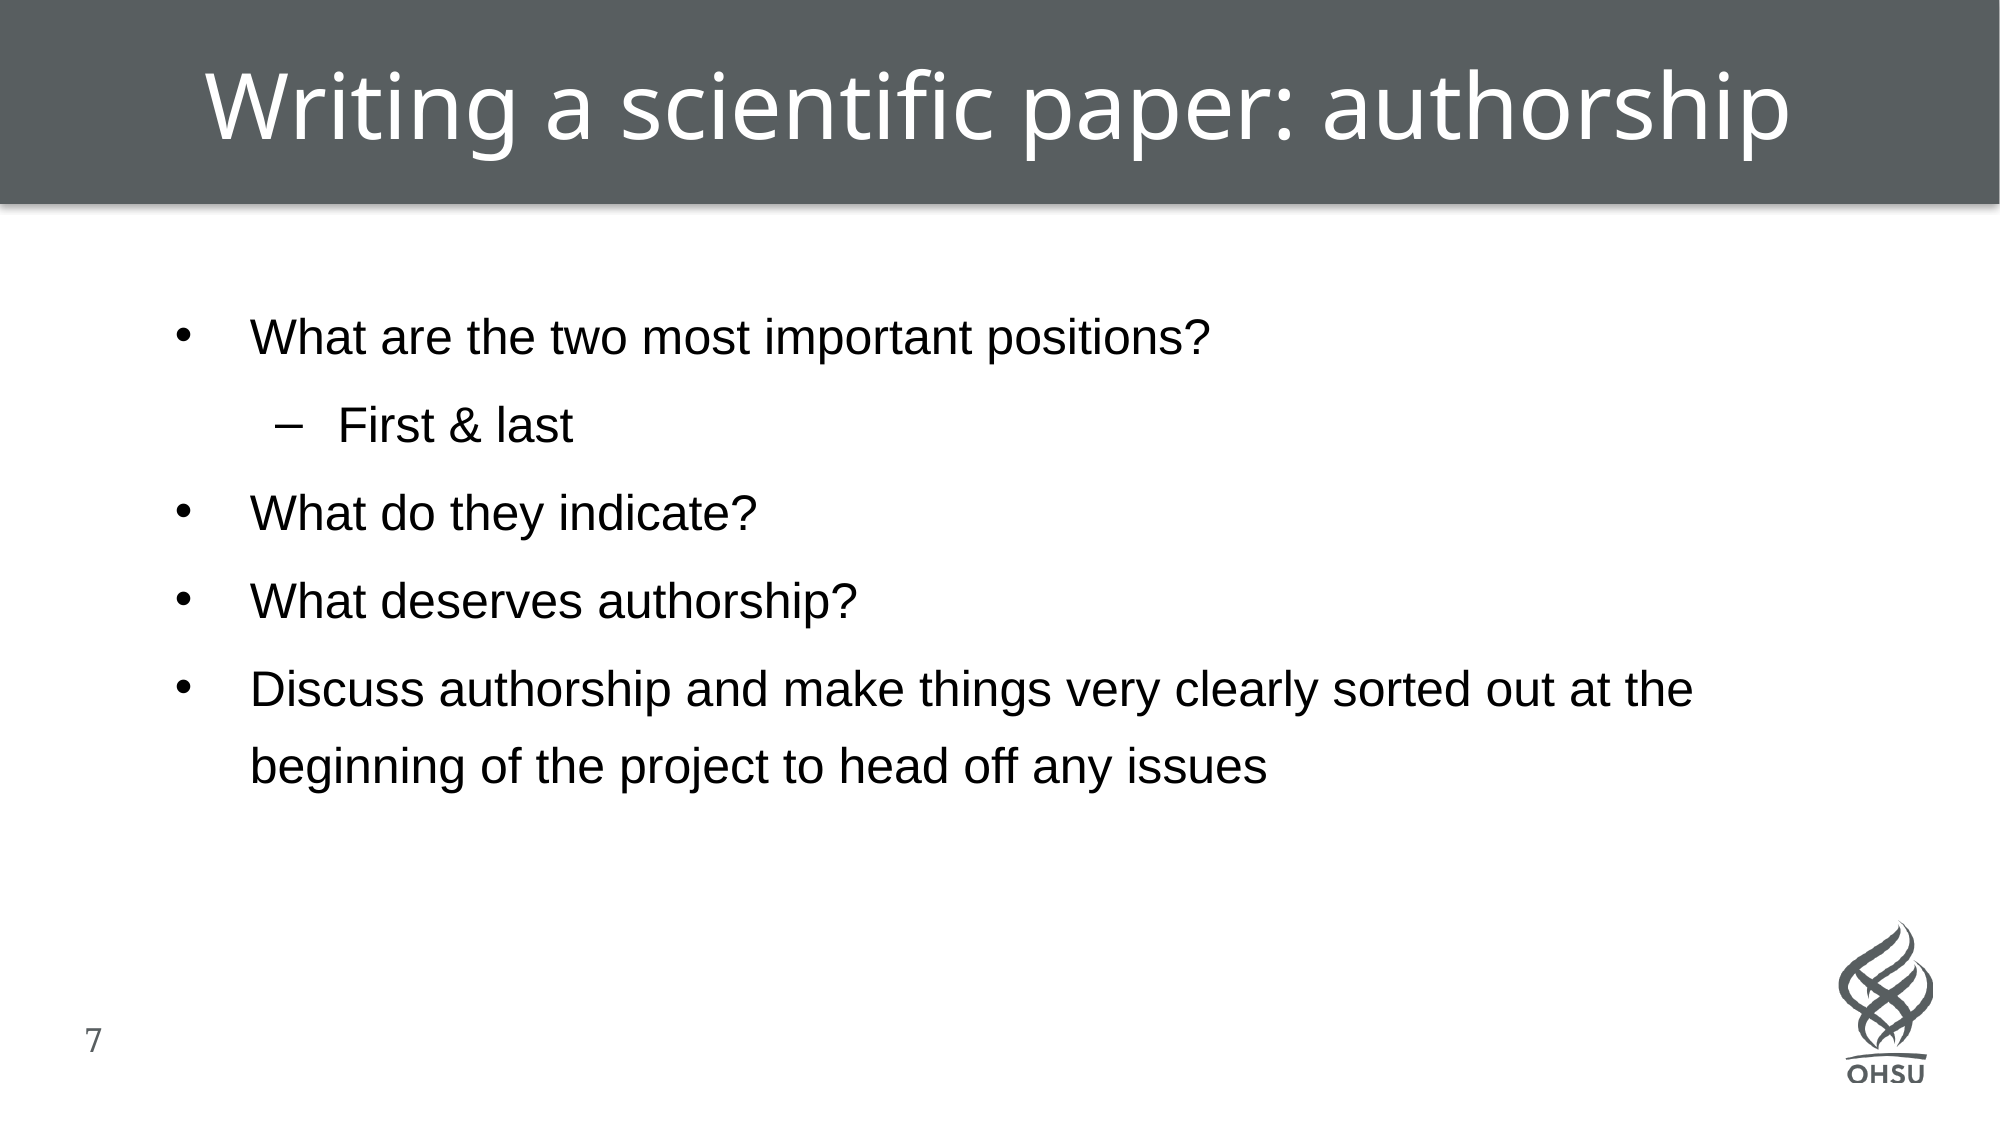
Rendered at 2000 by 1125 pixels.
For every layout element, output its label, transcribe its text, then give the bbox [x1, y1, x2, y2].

text_box Writing a scientific paper: authorship [99, 40, 1900, 191]
list What are the two most important positions? First & last What do they indicate? What deserves authorship? Discuss authorship and make things very clearly sorted out at the beginning of the project to head off any issues [159, 278, 1808, 1031]
text_box [0, 0, 2000, 205]
